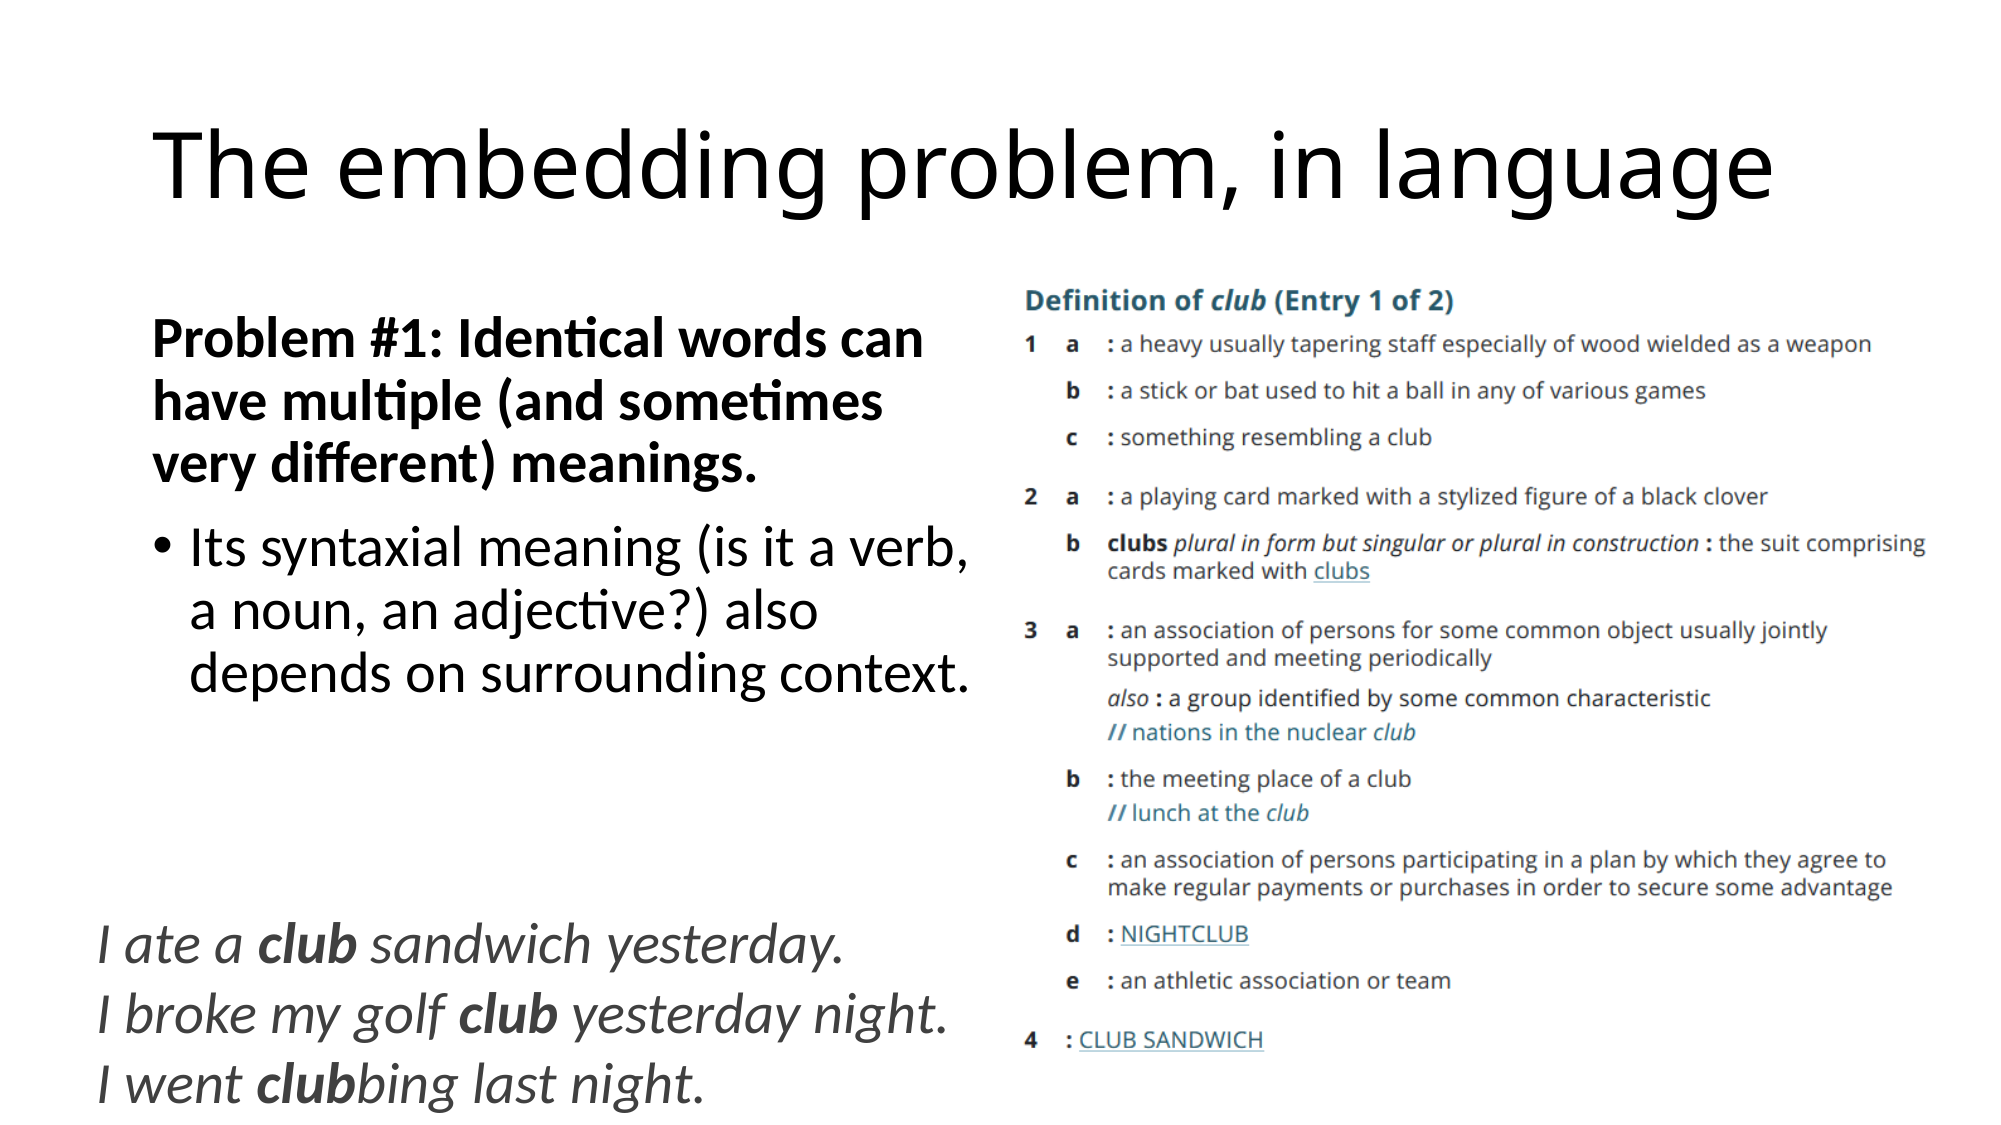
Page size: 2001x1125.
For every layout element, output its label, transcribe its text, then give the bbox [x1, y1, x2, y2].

list Problem #1: Identical words can have multiple (and sometimes very different) meanings. Its syntaxial meaning (is it a verb, a noun, an adjective?) also depends on surrounding context. [137, 299, 988, 897]
text_box I ate a club sandwich yesterday. I broke my golf club yesterday night. I went clubbing last night. [81, 897, 1000, 1123]
picture [1012, 277, 1953, 1066]
title The embedding problem, in language [137, 59, 1863, 278]
